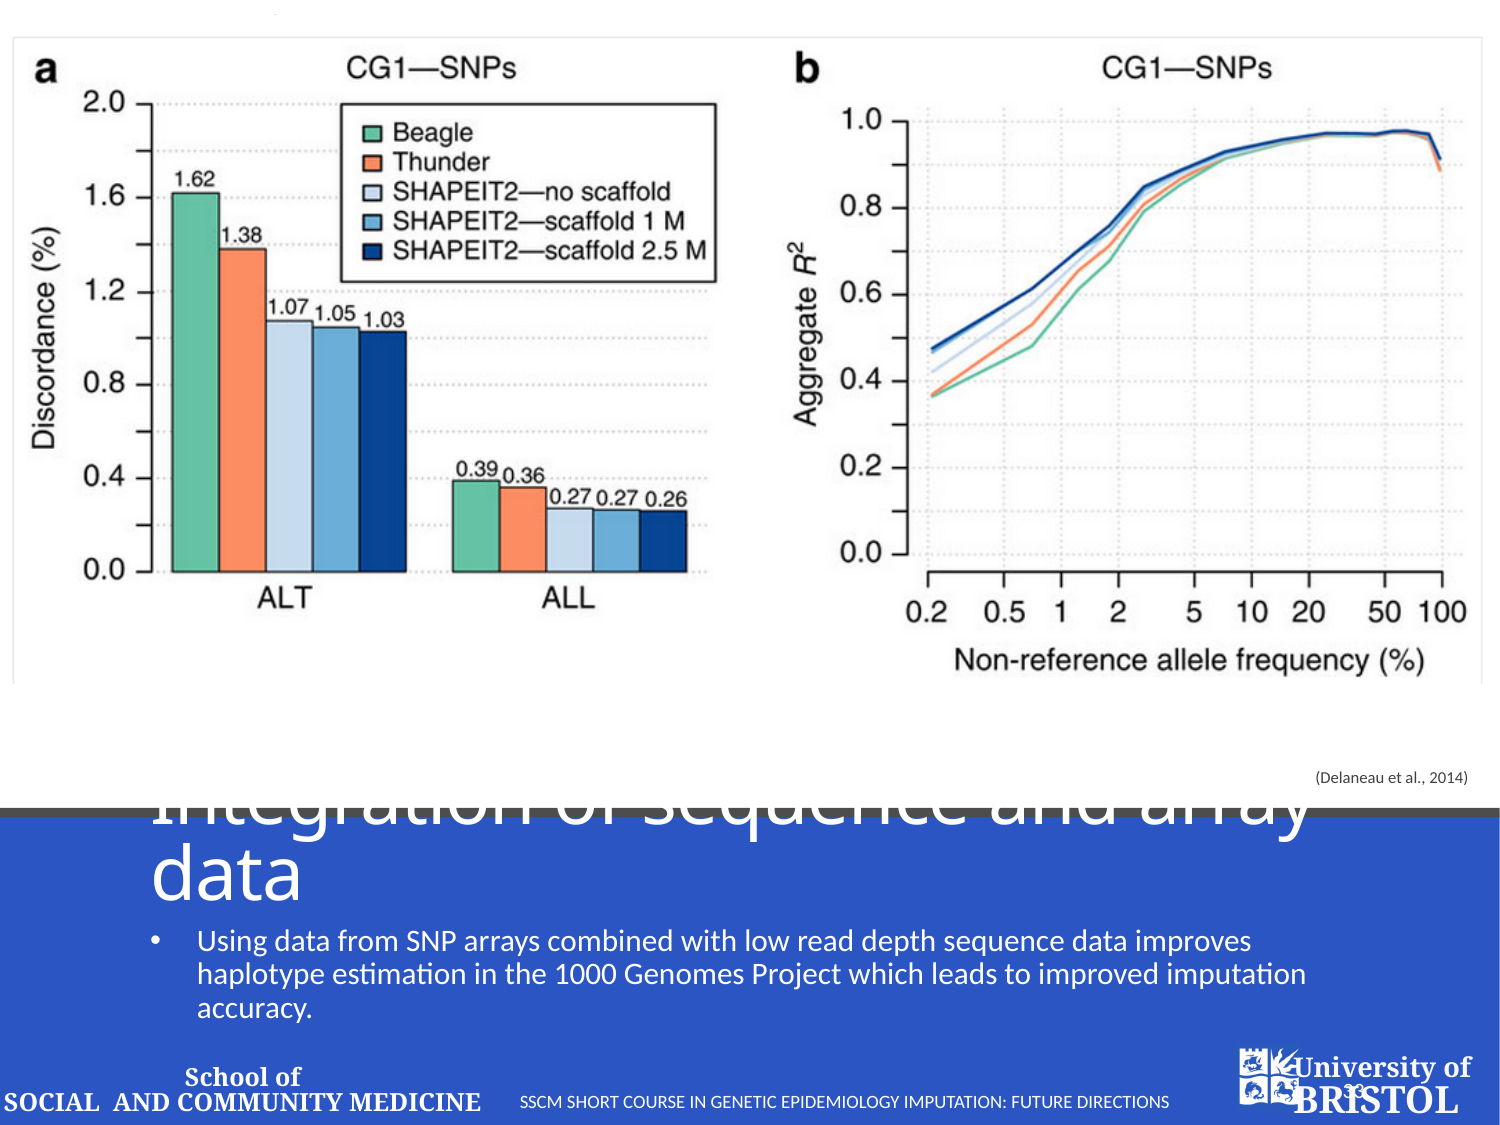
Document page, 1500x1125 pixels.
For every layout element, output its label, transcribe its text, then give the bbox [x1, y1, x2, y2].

title Integration of sequence and array data [135, 832, 1380, 916]
list Using data from SNP arrays combined with low read depth sequence data improves haplotype estimation in the 1000 Genomes Project which leads to improved imputation accuracy. [135, 924, 1380, 1067]
footer SSCM Short Course in Genetic Epidemiology Imputation: Future Directions [324, 1071, 1365, 1125]
picture [0, 0, 1500, 807]
slide_number 33 [1218, 1059, 1380, 1120]
